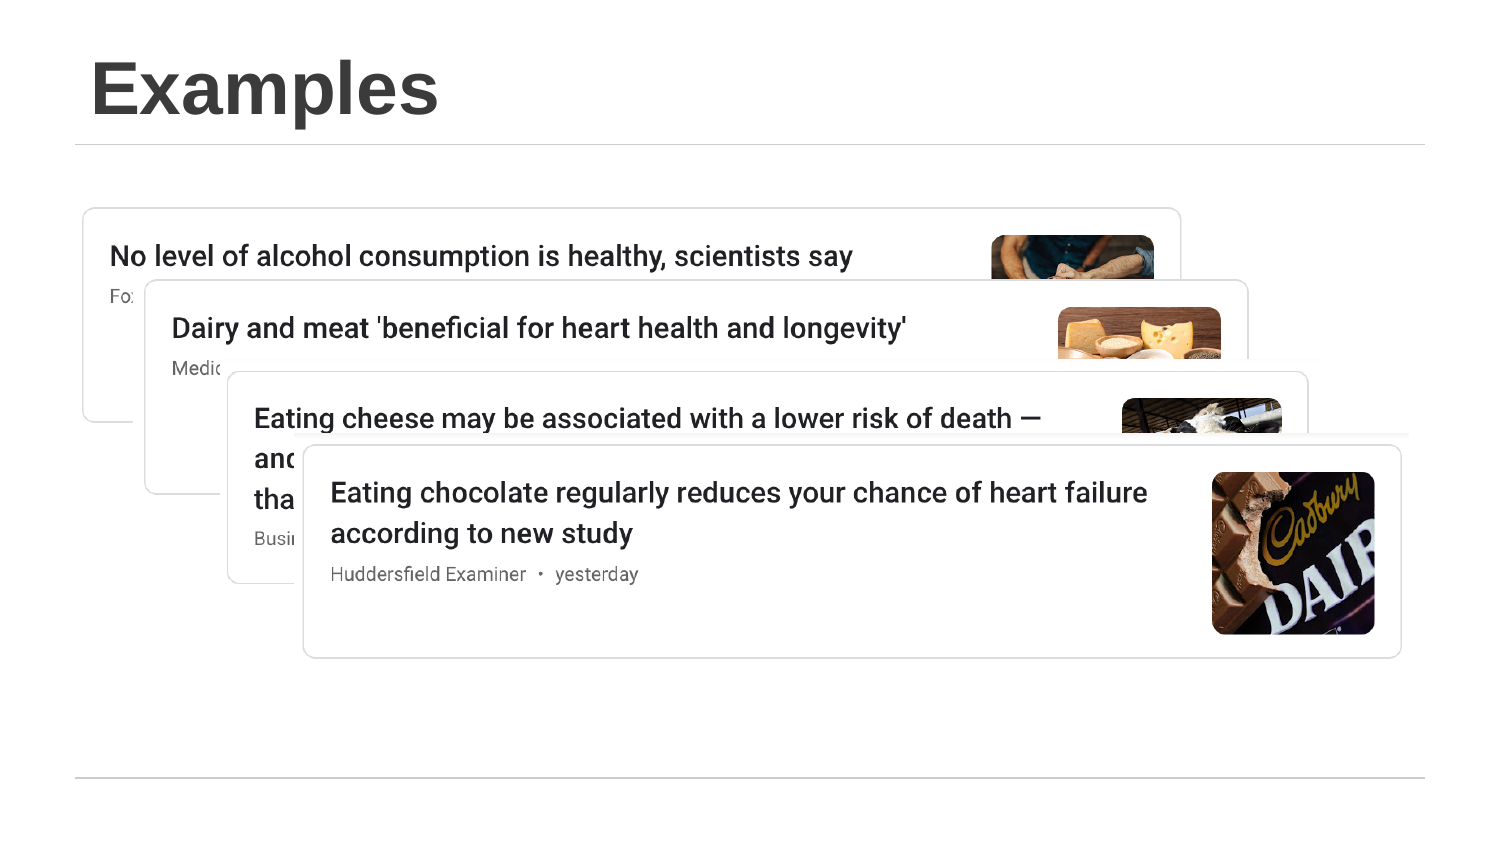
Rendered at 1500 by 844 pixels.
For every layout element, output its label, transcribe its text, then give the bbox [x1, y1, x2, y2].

title Examples [75, 33, 1175, 145]
picture [74, 197, 1409, 669]
